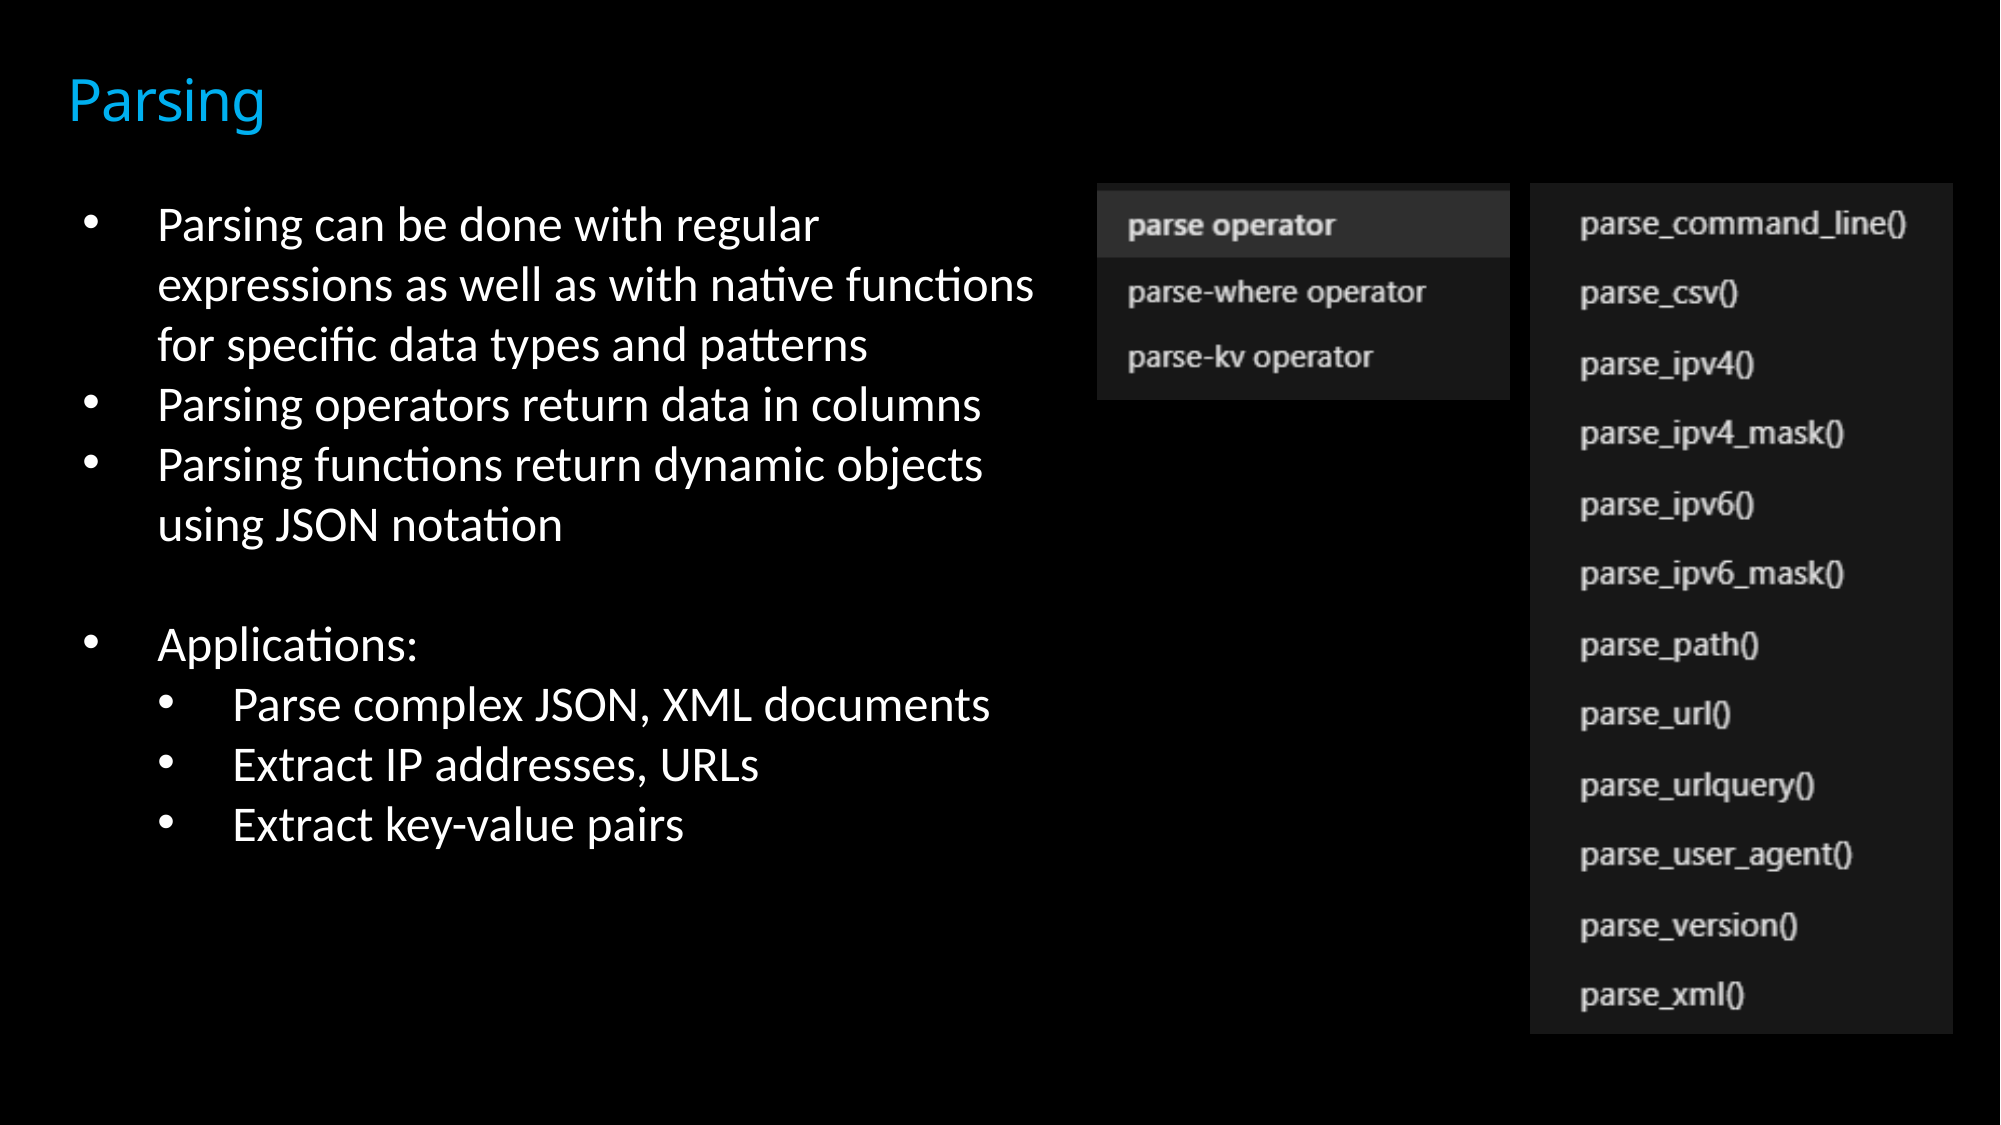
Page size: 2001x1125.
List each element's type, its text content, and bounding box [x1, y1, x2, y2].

picture [1530, 183, 1953, 1034]
text_box Parsing can be done with regular expressions as well as with native functions for specific data types and patterns Parsing operators return data in columns Parsing functions return dynamic objects using JSON notation Applications: Parse complex JSON, XML documents Extract IP addresses, URLs Extract key-value pairs [67, 183, 1077, 979]
picture [1097, 183, 1510, 400]
text_box Parsing [67, 63, 1875, 134]
